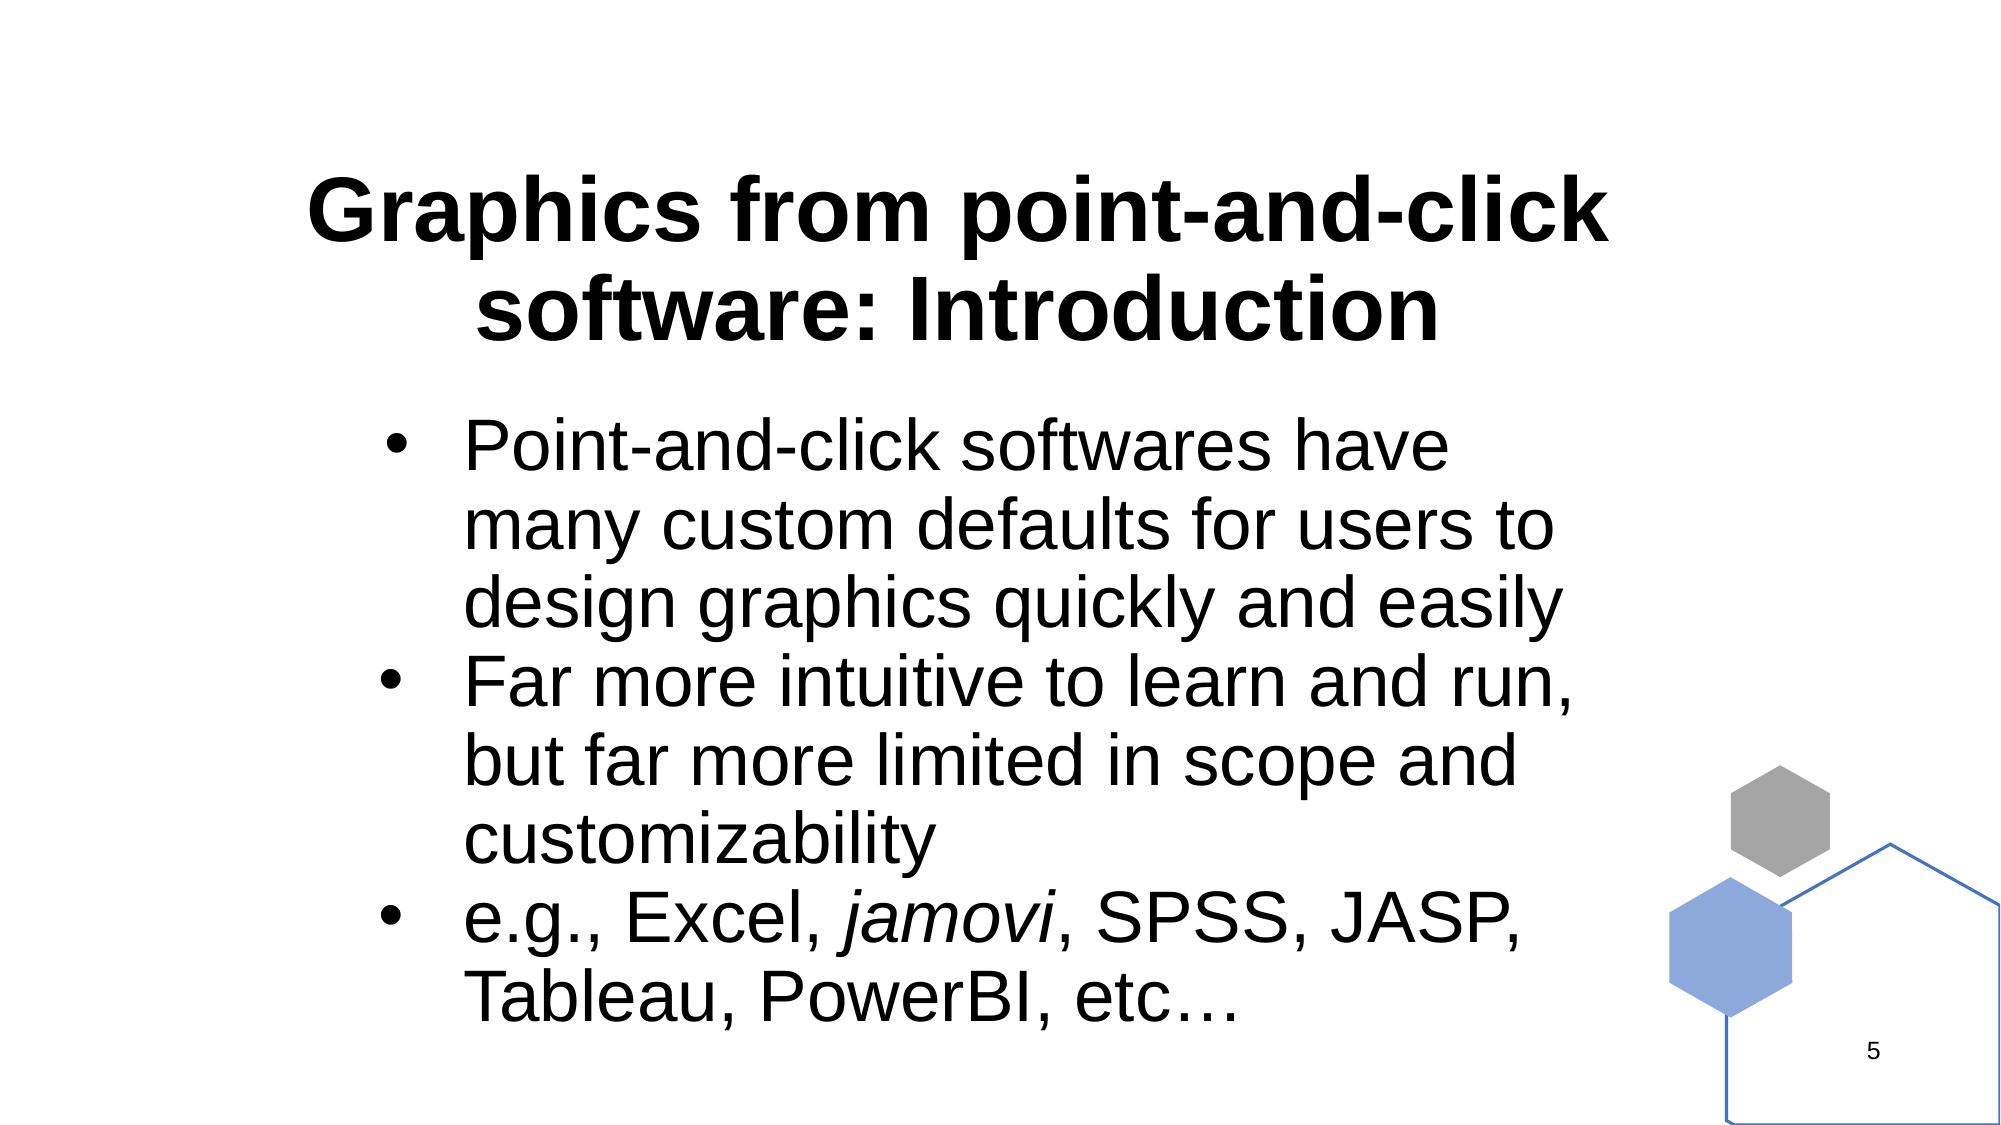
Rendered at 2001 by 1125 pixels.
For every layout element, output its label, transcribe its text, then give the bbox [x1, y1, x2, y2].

title Graphics from point-and-click software: Introduction [96, 155, 1822, 339]
text_box Point-and-click softwares have many custom defaults for users to design graphics quickly and easily Far more intuitive to learn and run, but far more limited in scope and customizability e.g., Excel, jamovi, SPSS, JASP, Tableau, PowerBI, etc… [362, 399, 1638, 1125]
slide_number ‹#› [1836, 1020, 1912, 1080]
